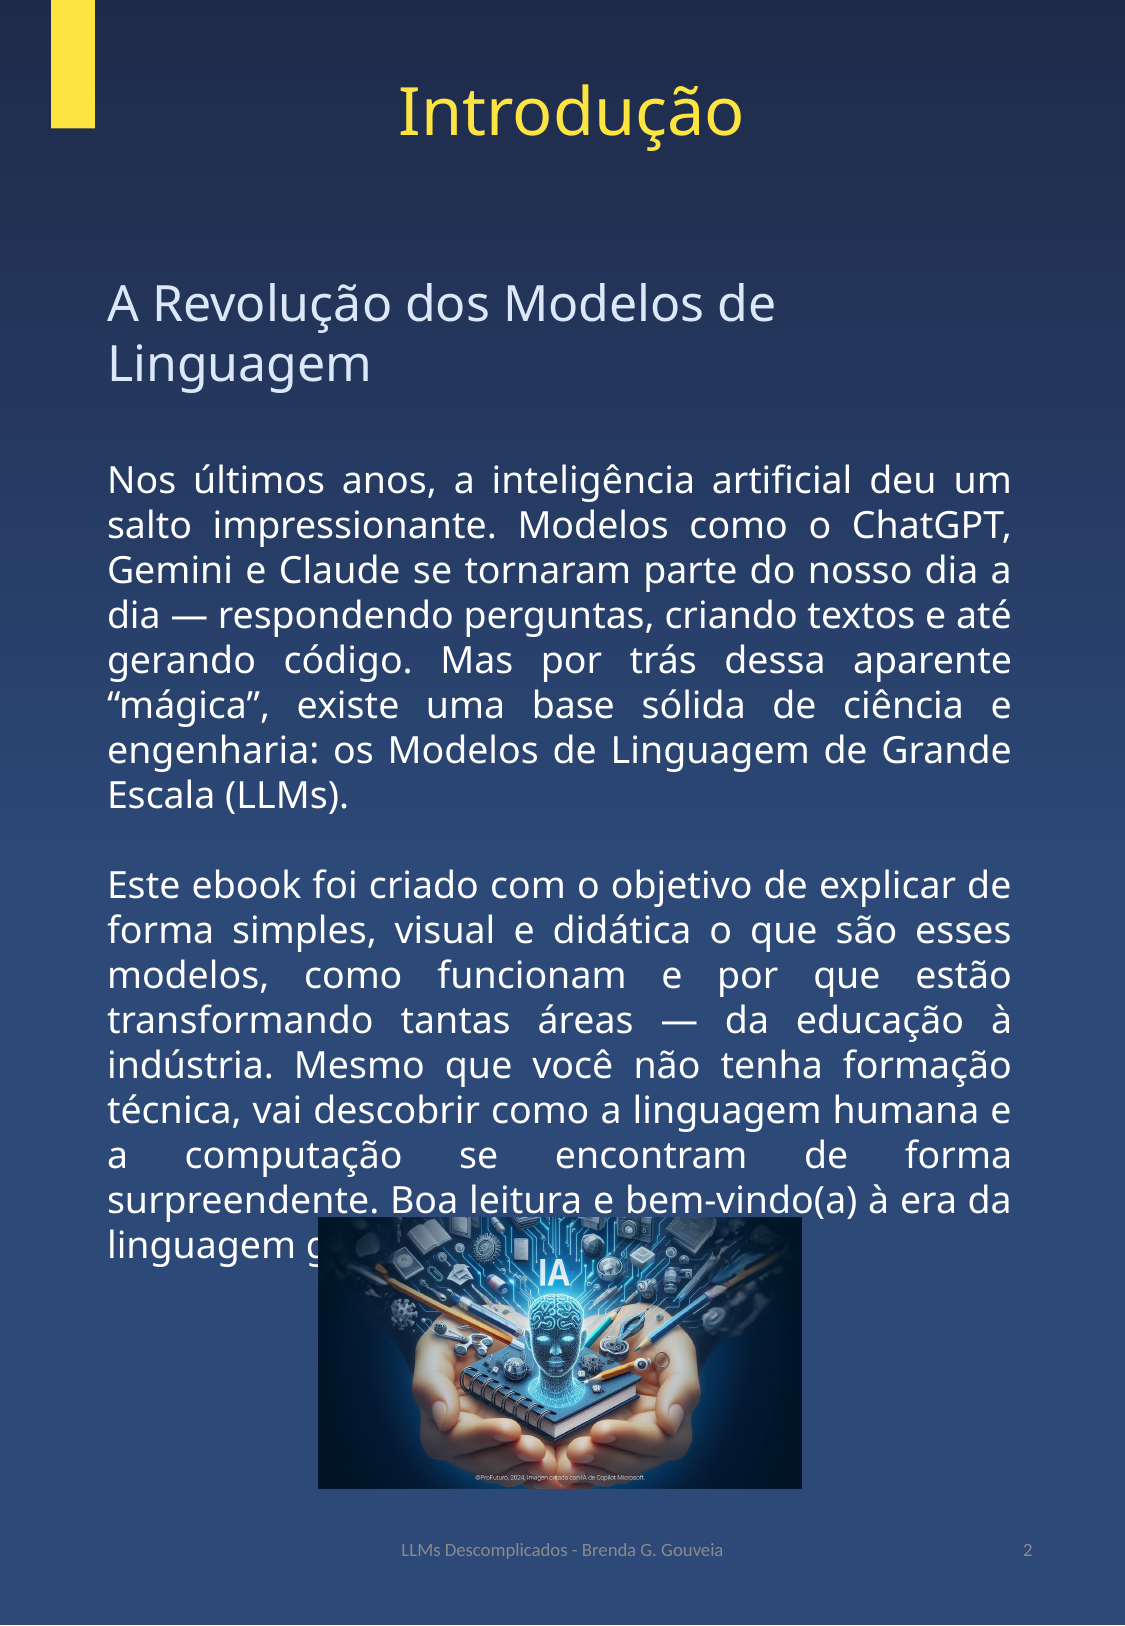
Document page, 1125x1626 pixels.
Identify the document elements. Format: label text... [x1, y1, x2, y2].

text_box Nos últimos anos, a inteligência artificial deu um salto impressionante. Modelos como o ChatGPT, Gemini e Claude se tornaram parte do nosso dia a dia — respondendo perguntas, criando textos e até gerando código. Mas por trás dessa aparente “mágica”, existe uma base sólida de ciência e engenharia: os Modelos de Linguagem de Grande Escala (LLMs). Este ebook foi criado com o objetivo de explicar de forma simples, visual e didática o que são esses modelos, como funcionam e por que estão transformando tantas áreas — da educação à indústria. Mesmo que você não tenha formação técnica, vai descobrir como a linguagem humana e a computação se encontram de forma surpreendente. Boa leitura e bem-vindo(a) à era da linguagem generativa. [92, 448, 1028, 1274]
text_box Introdução [104, 61, 1040, 157]
picture [318, 1216, 802, 1489]
text_box [50, 0, 96, 129]
text_box A Revolução dos Modelos de Linguagem [92, 264, 1028, 400]
slide_number 2 [794, 1506, 1048, 1593]
footer LLMs Descomplicados - Brenda G. Gouveia [372, 1506, 753, 1593]
